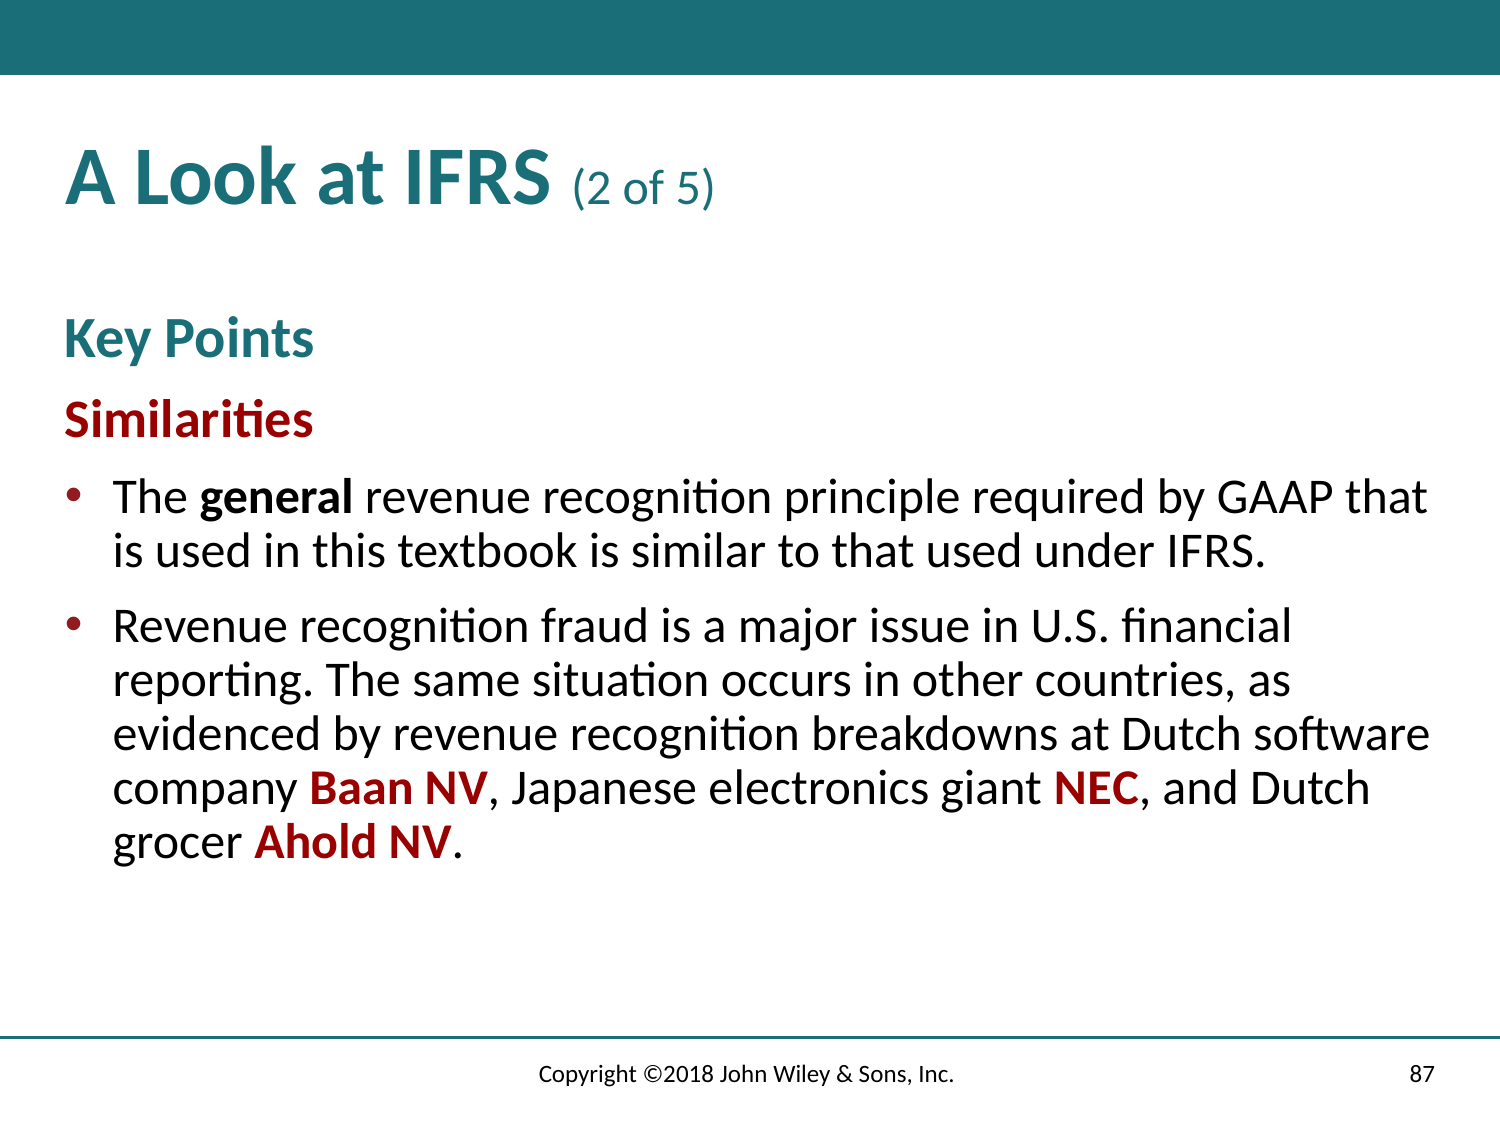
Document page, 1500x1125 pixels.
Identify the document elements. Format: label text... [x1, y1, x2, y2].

footer Copyright ©2018 John Wiley & Sons, Inc. [496, 1042, 1004, 1103]
slide_number 87 [1059, 1042, 1450, 1103]
title A Look at I F R S (2 of 5) [50, 125, 1450, 250]
list Key Points Similarities The general revenue recognition principle required by G A A P that is used in this textbook is similar to that used under I F R S. Revenue recognition fraud is a major issue in U.S. financial reporting. The same situation occurs in other countries, as evidenced by revenue recognition breakdowns at Dutch software company Baan N V, Japanese electronics giant N E C, and Dutch grocer Ahold N V. [50, 299, 1450, 913]
